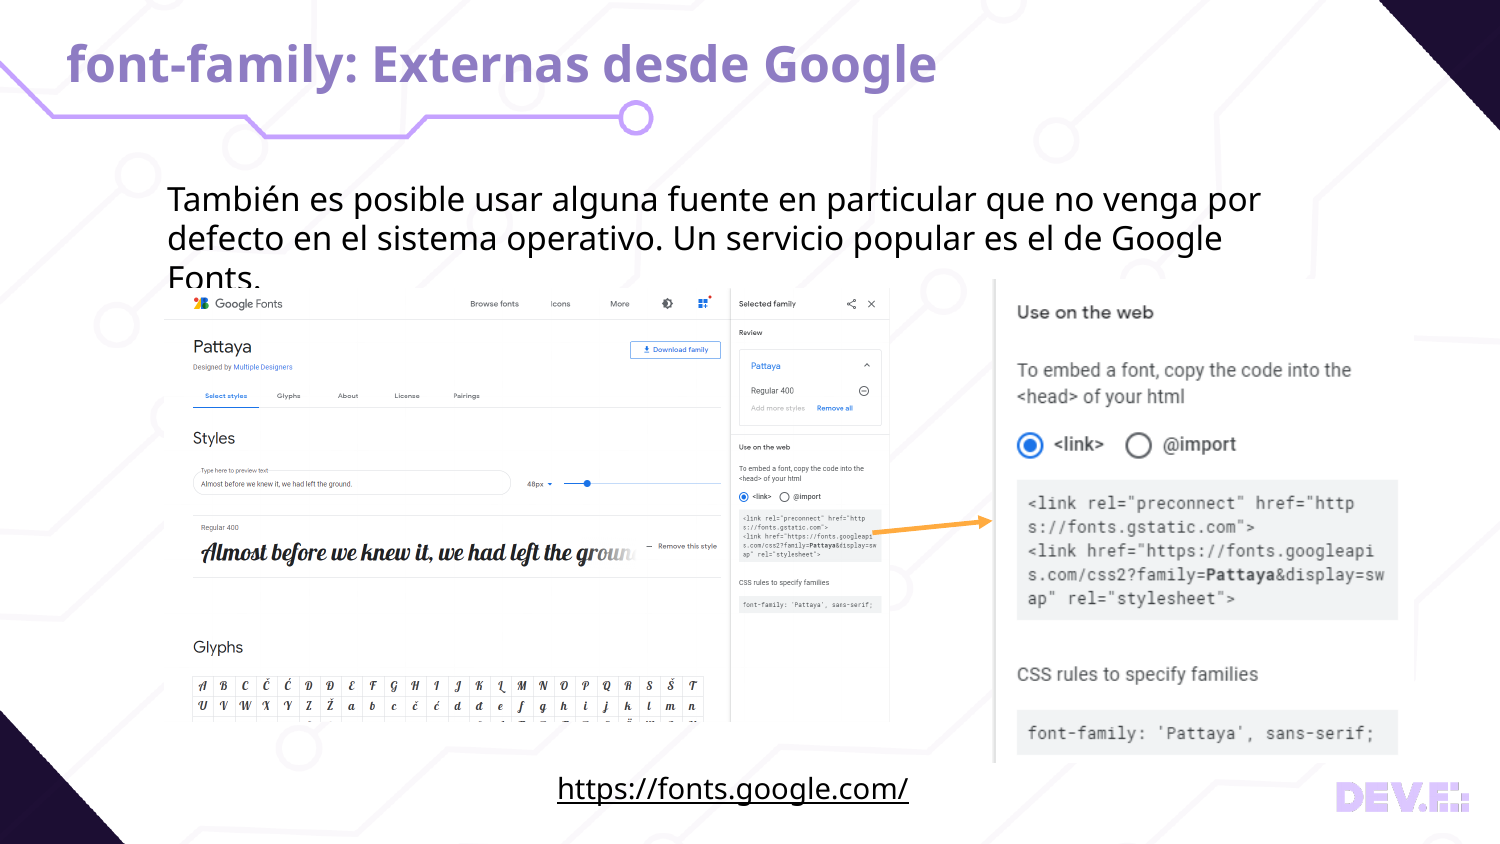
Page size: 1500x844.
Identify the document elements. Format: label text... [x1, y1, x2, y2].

title font-family: Externas desde Google [51, 17, 1449, 112]
picture [0, 0, 1500, 844]
text_box También es posible usar alguna fuente en particular que no venga por defecto en el sistema operativo. Un servicio popular es el de Google Fonts. [152, 162, 1336, 313]
text_box https://fonts.google.com/ [364, 755, 1110, 825]
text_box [872, 520, 993, 534]
